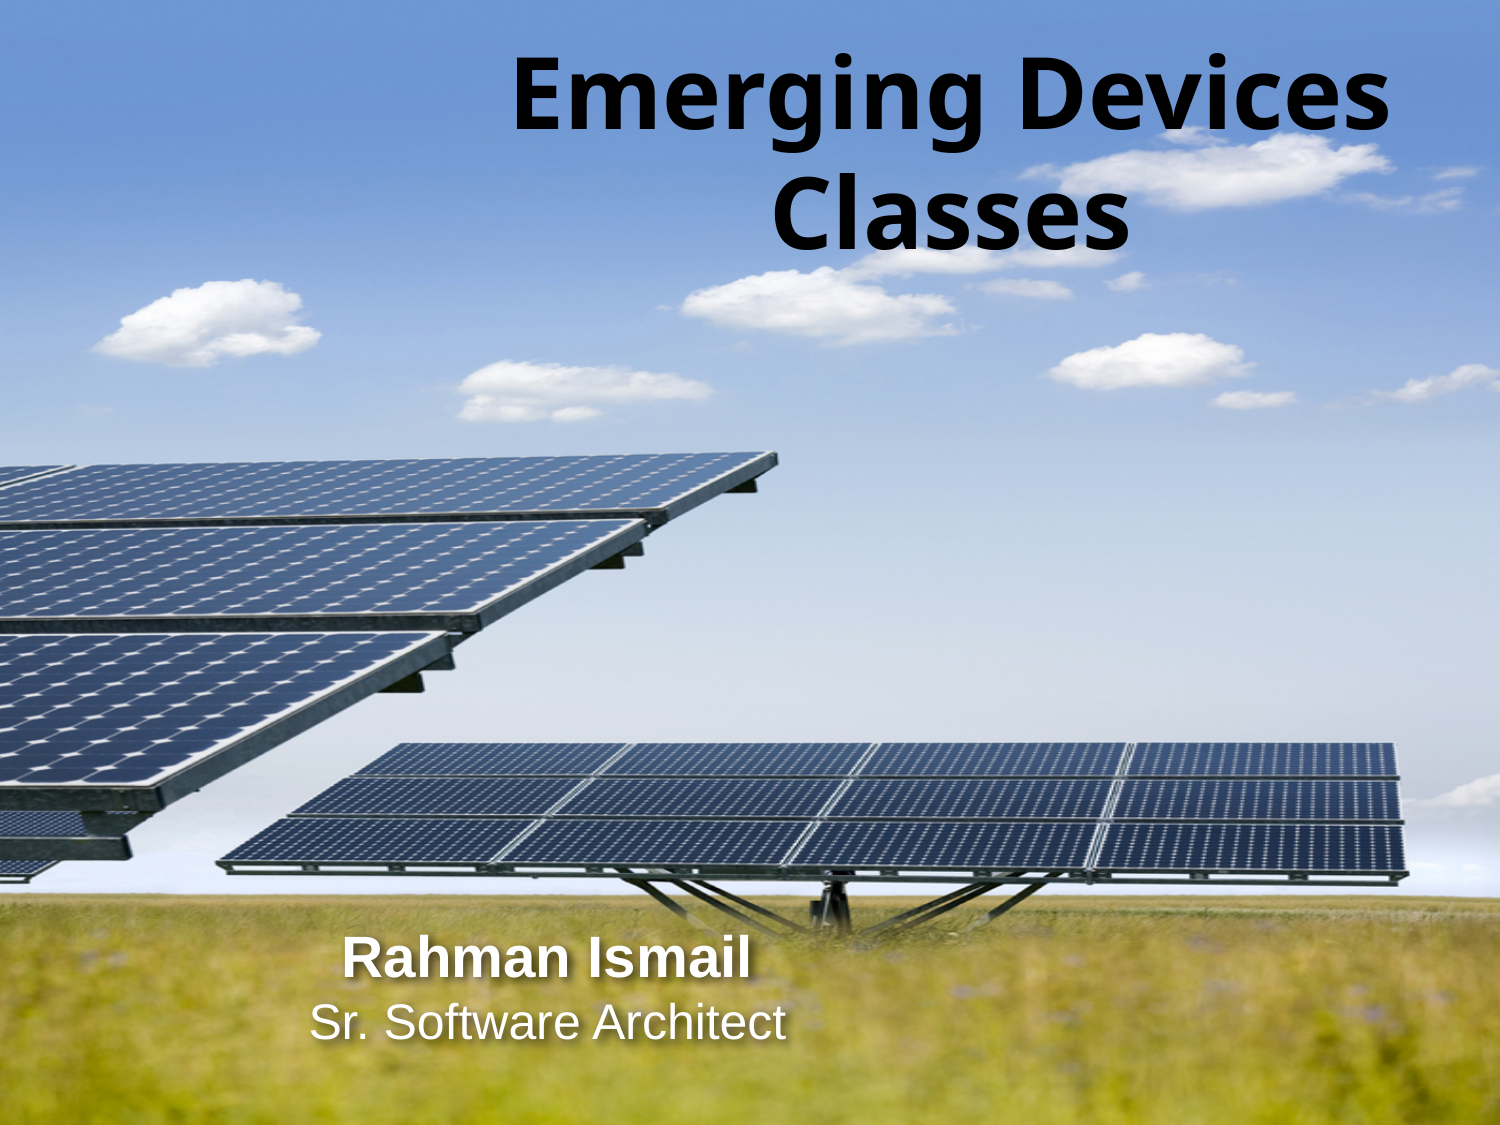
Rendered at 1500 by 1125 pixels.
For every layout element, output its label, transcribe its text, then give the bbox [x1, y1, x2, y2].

title Rahman Ismail Sr. Software Architect [172, 881, 923, 1088]
picture [0, 0, 1500, 1125]
text_box Emerging Devices Classes [474, 37, 1428, 263]
